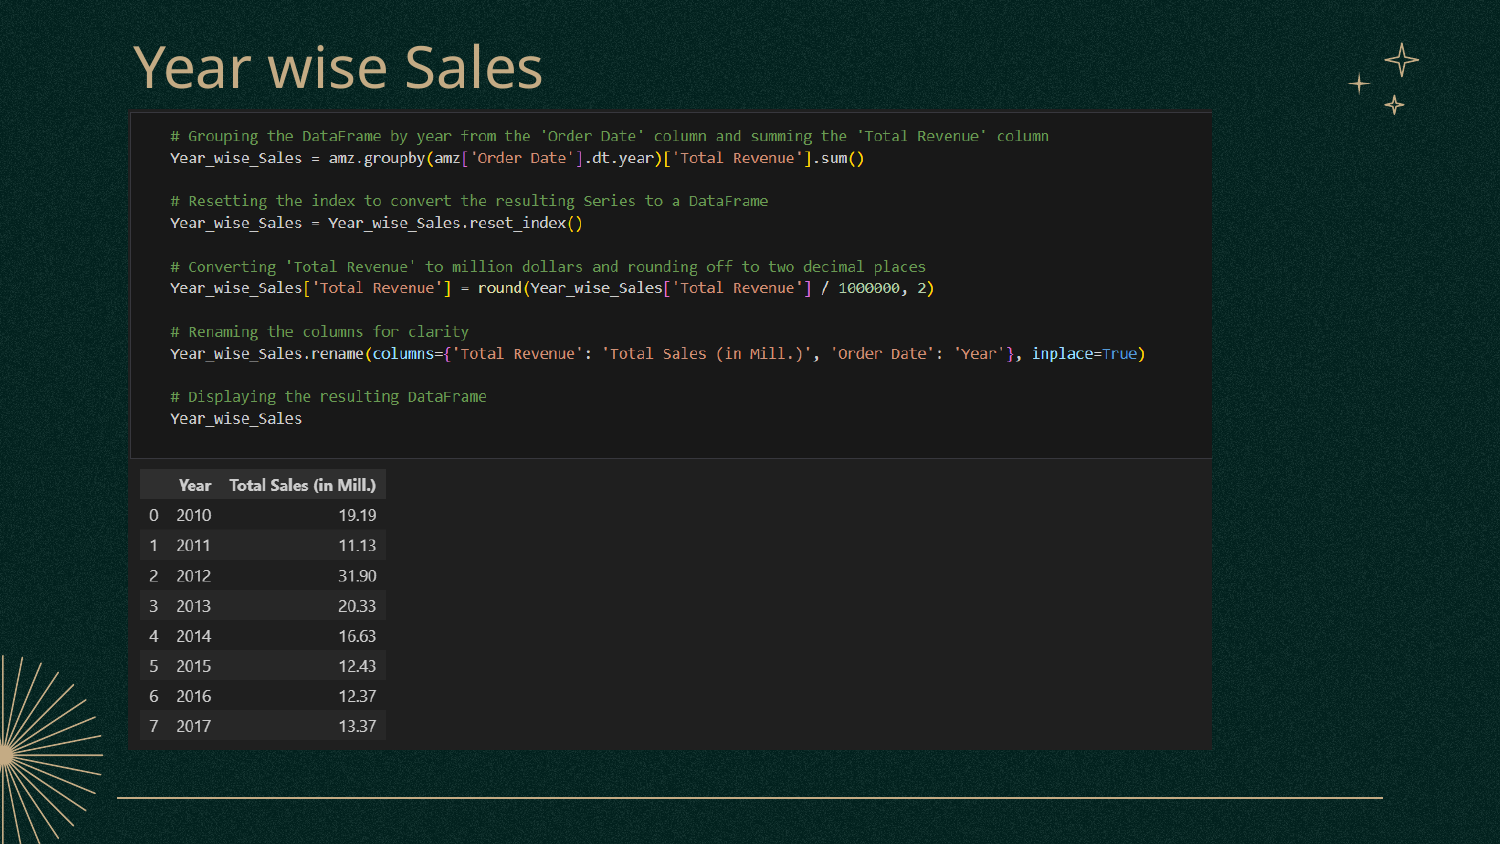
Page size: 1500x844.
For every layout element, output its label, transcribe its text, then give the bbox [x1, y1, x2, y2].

picture [128, 109, 1212, 751]
title Year wise Sales [118, 15, 1382, 110]
